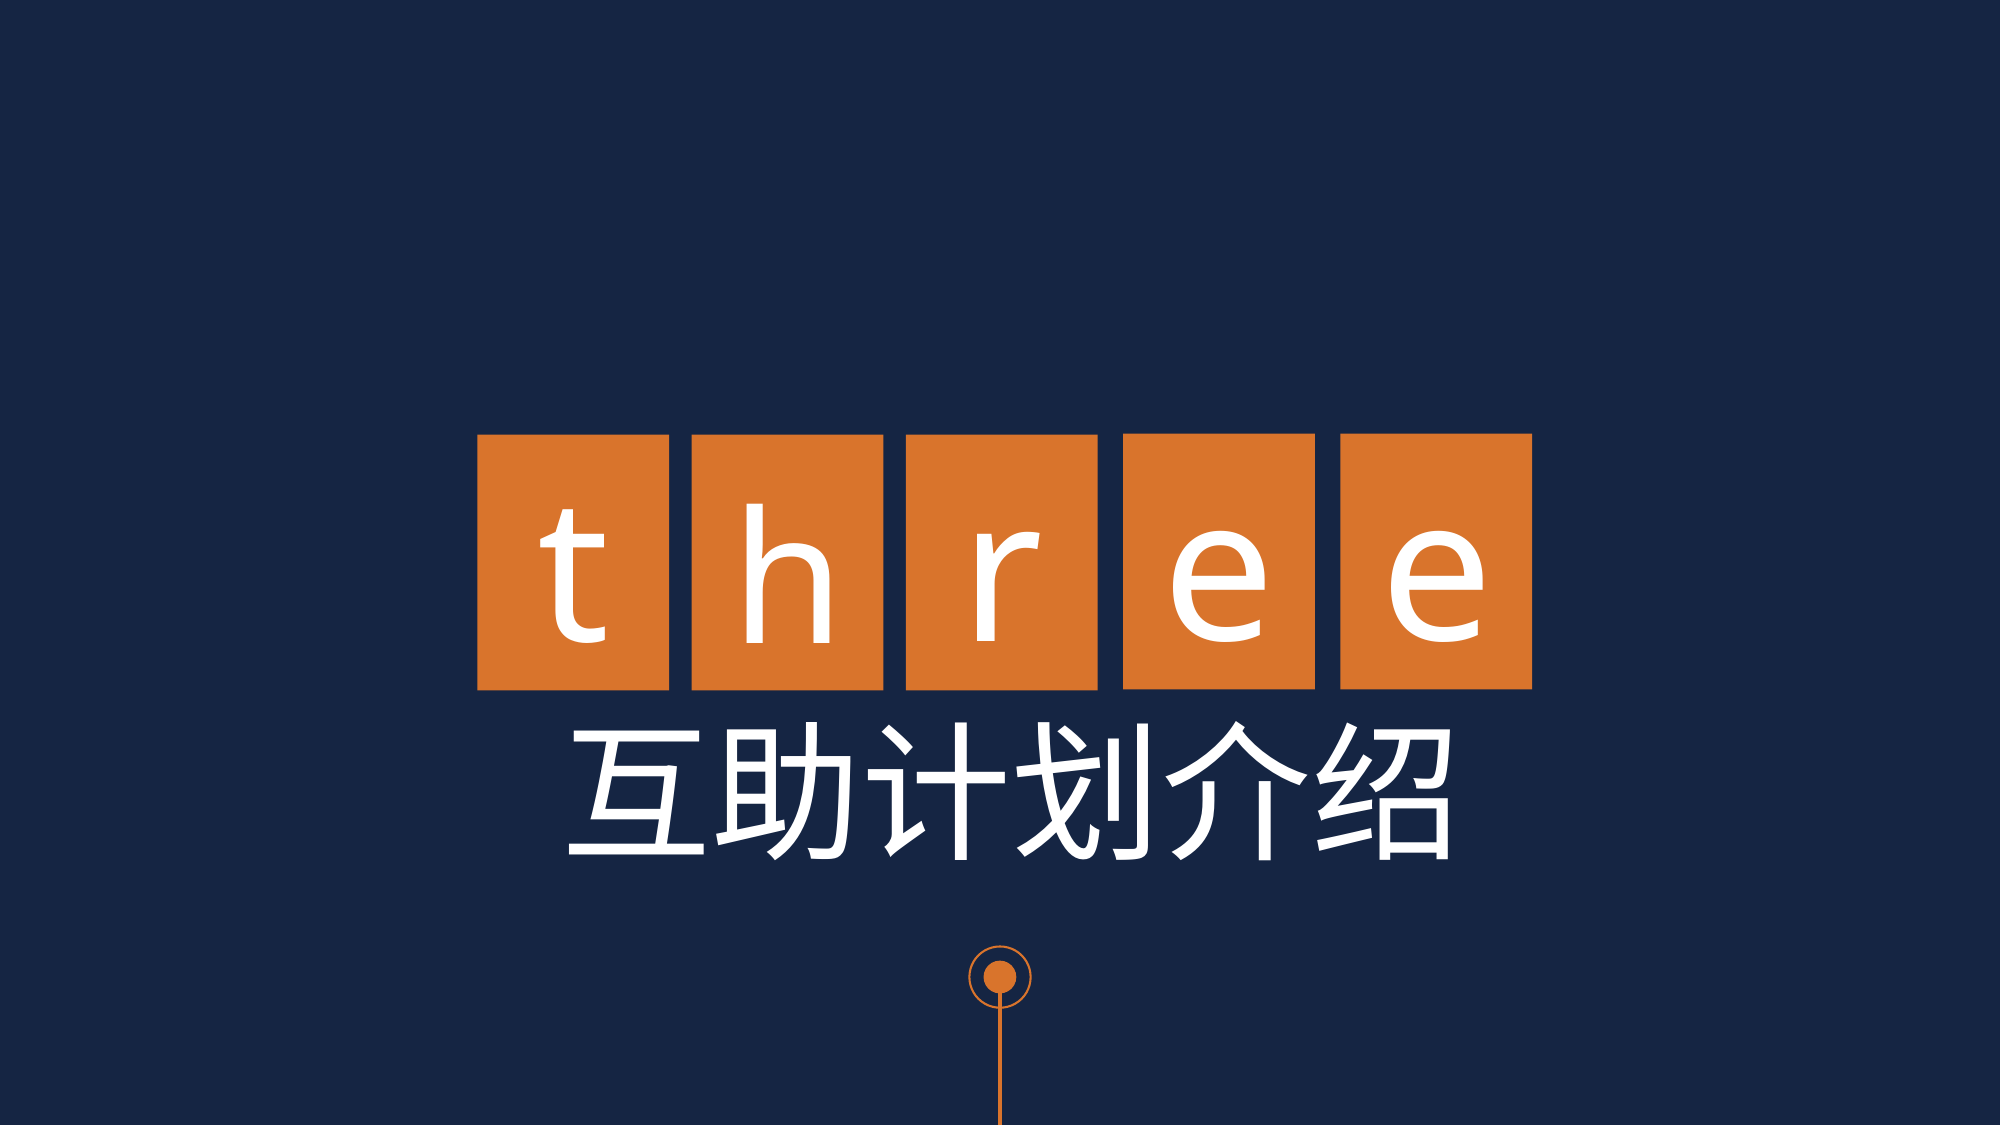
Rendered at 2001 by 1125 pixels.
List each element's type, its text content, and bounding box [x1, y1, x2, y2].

text_box [905, 434, 1099, 691]
text_box [968, 945, 1032, 1005]
text_box h [714, 453, 861, 688]
text_box [476, 434, 670, 691]
text_box e [1363, 433, 1510, 689]
text_box e [1146, 433, 1293, 689]
text_box [1122, 433, 1316, 690]
text_box t [500, 434, 647, 690]
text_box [984, 961, 1016, 1125]
text_box 互助计划介绍 [519, 691, 1504, 887]
text_box r [928, 434, 1075, 690]
text_box [1339, 433, 1533, 690]
text_box [691, 434, 884, 691]
